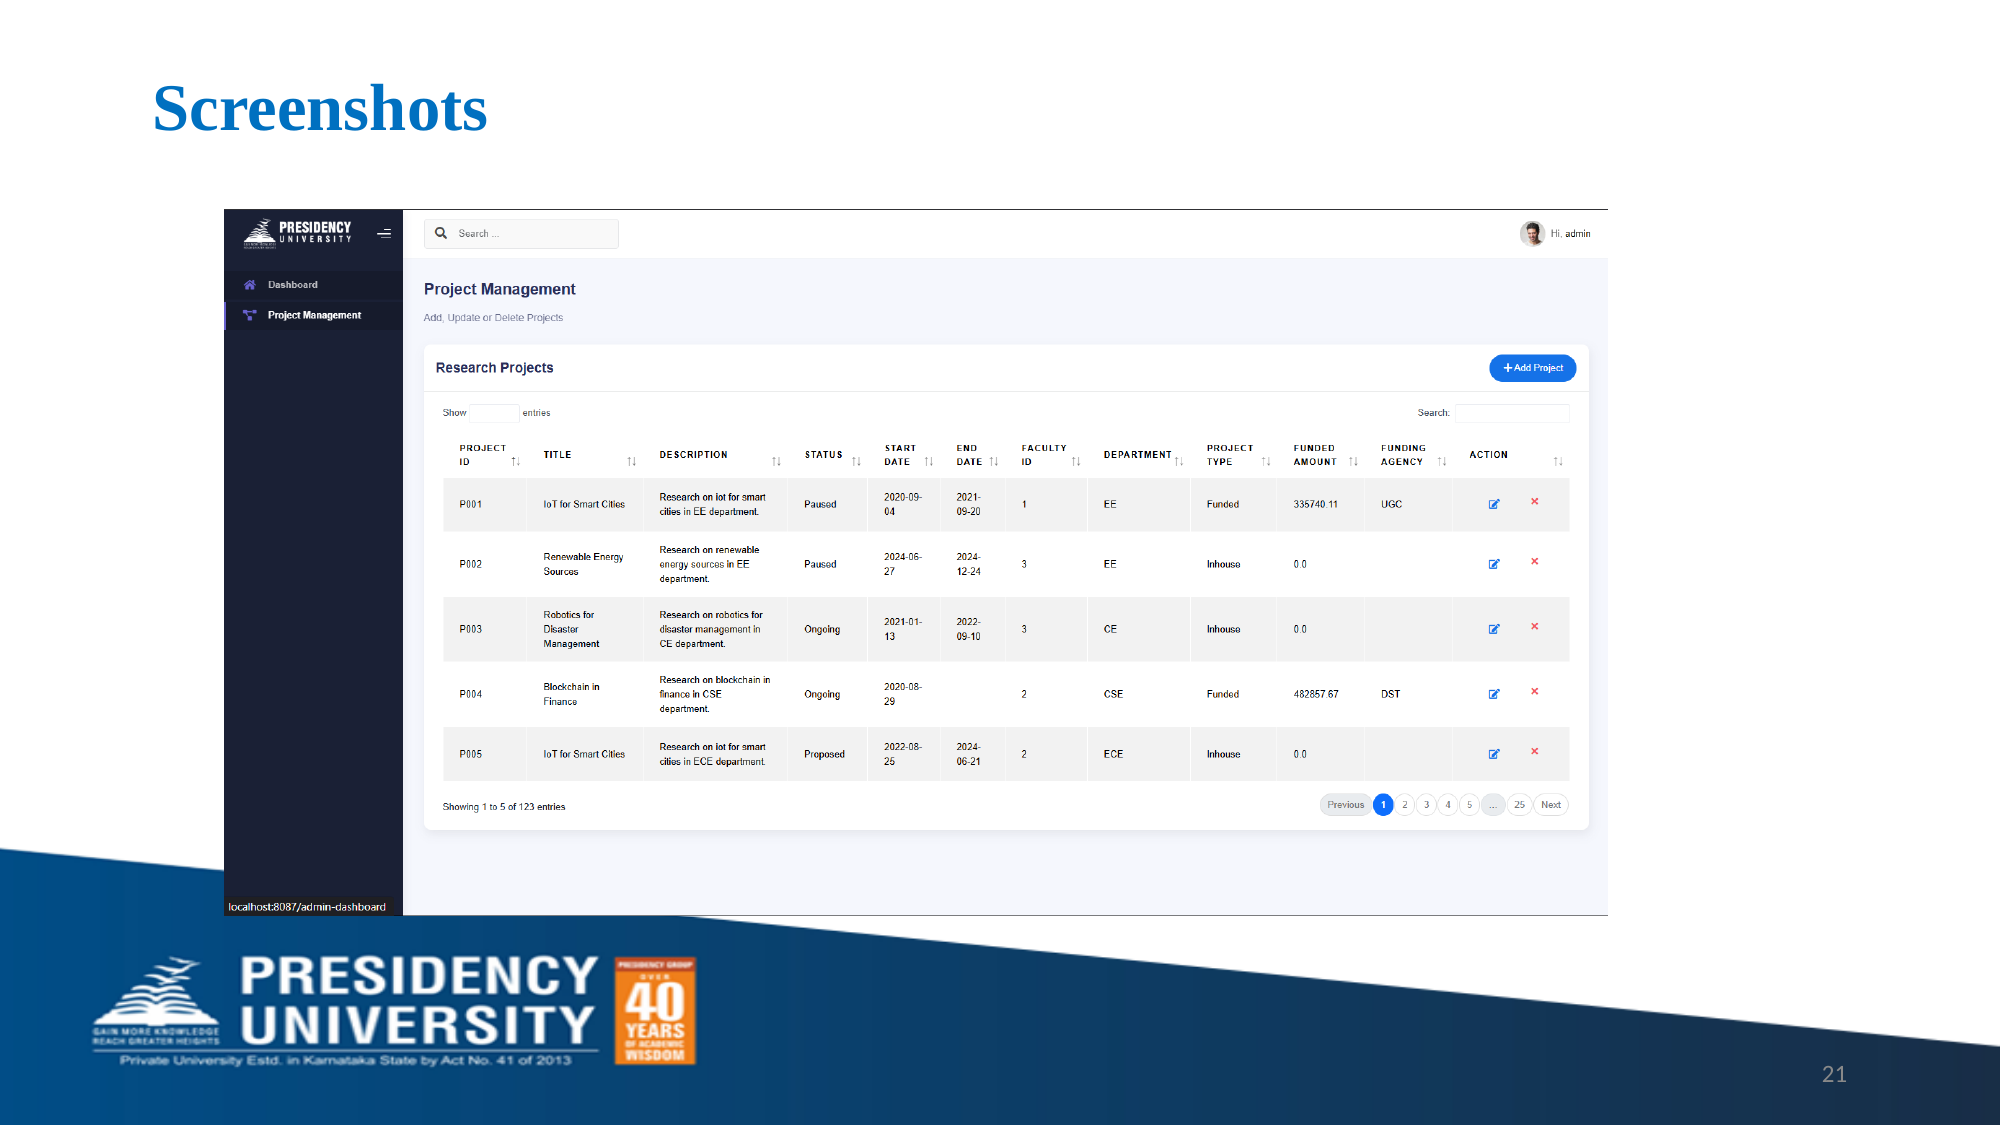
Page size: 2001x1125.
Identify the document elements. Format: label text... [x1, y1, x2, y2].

slide_number 21 [1412, 1042, 1863, 1103]
picture [0, 209, 2000, 1125]
title Screenshots [137, 59, 1863, 158]
